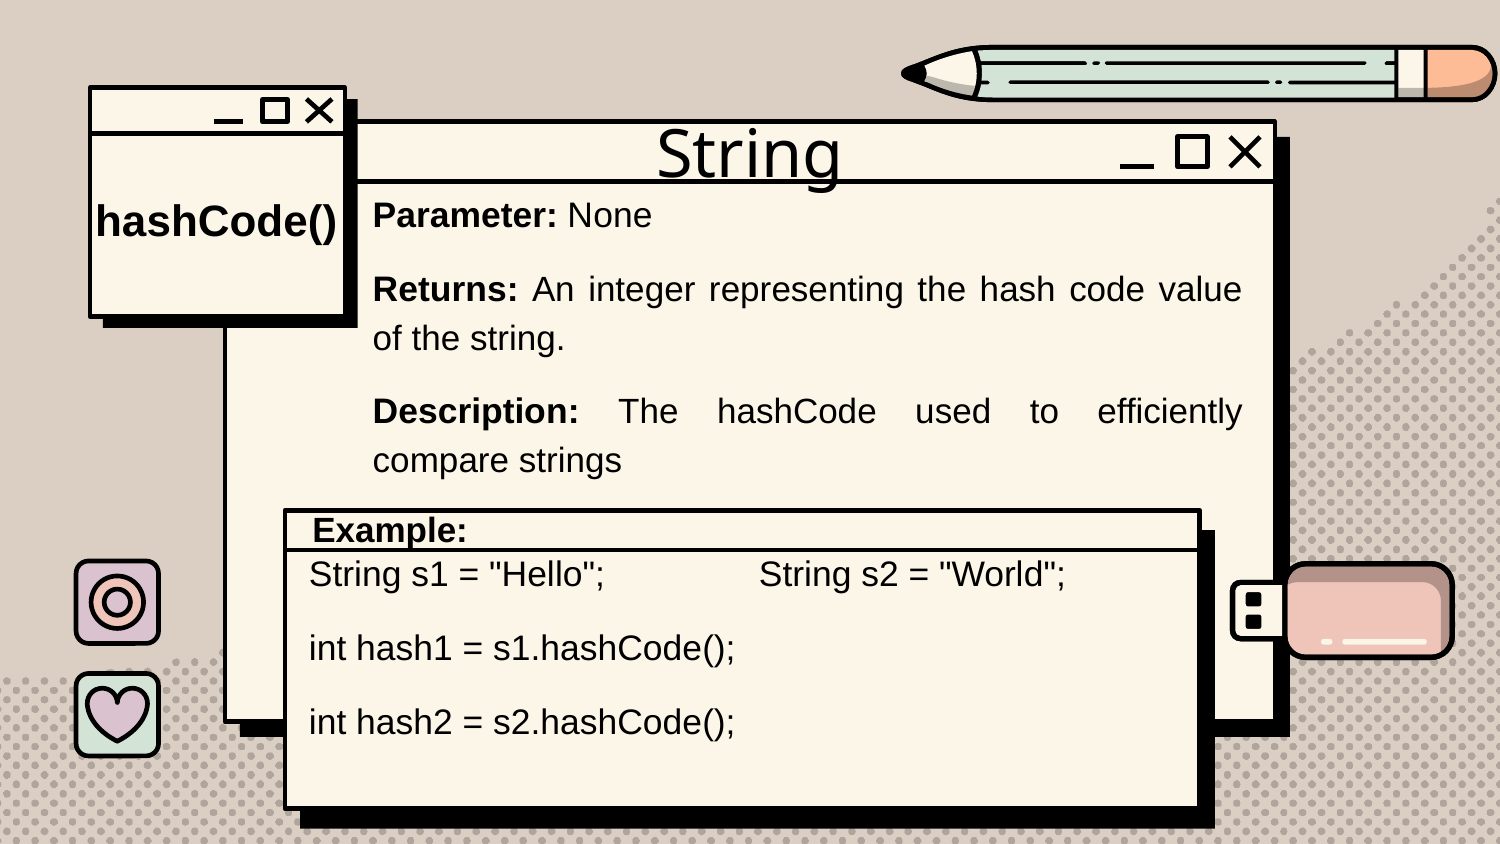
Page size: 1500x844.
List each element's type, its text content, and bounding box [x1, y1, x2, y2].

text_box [899, 44, 1500, 103]
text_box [284, 509, 1216, 829]
text_box Example: [269, 515, 279, 542]
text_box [75, 560, 159, 644]
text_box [75, 673, 159, 757]
title String [361, 96, 1200, 170]
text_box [1292, 497, 1393, 724]
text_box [89, 87, 358, 328]
title hashCode() [76, 105, 85, 331]
title Parameter: None Returns: An integer representing the hash code value of the string. Description: The hashCode used to efficiently compare strings [357, 170, 1258, 556]
